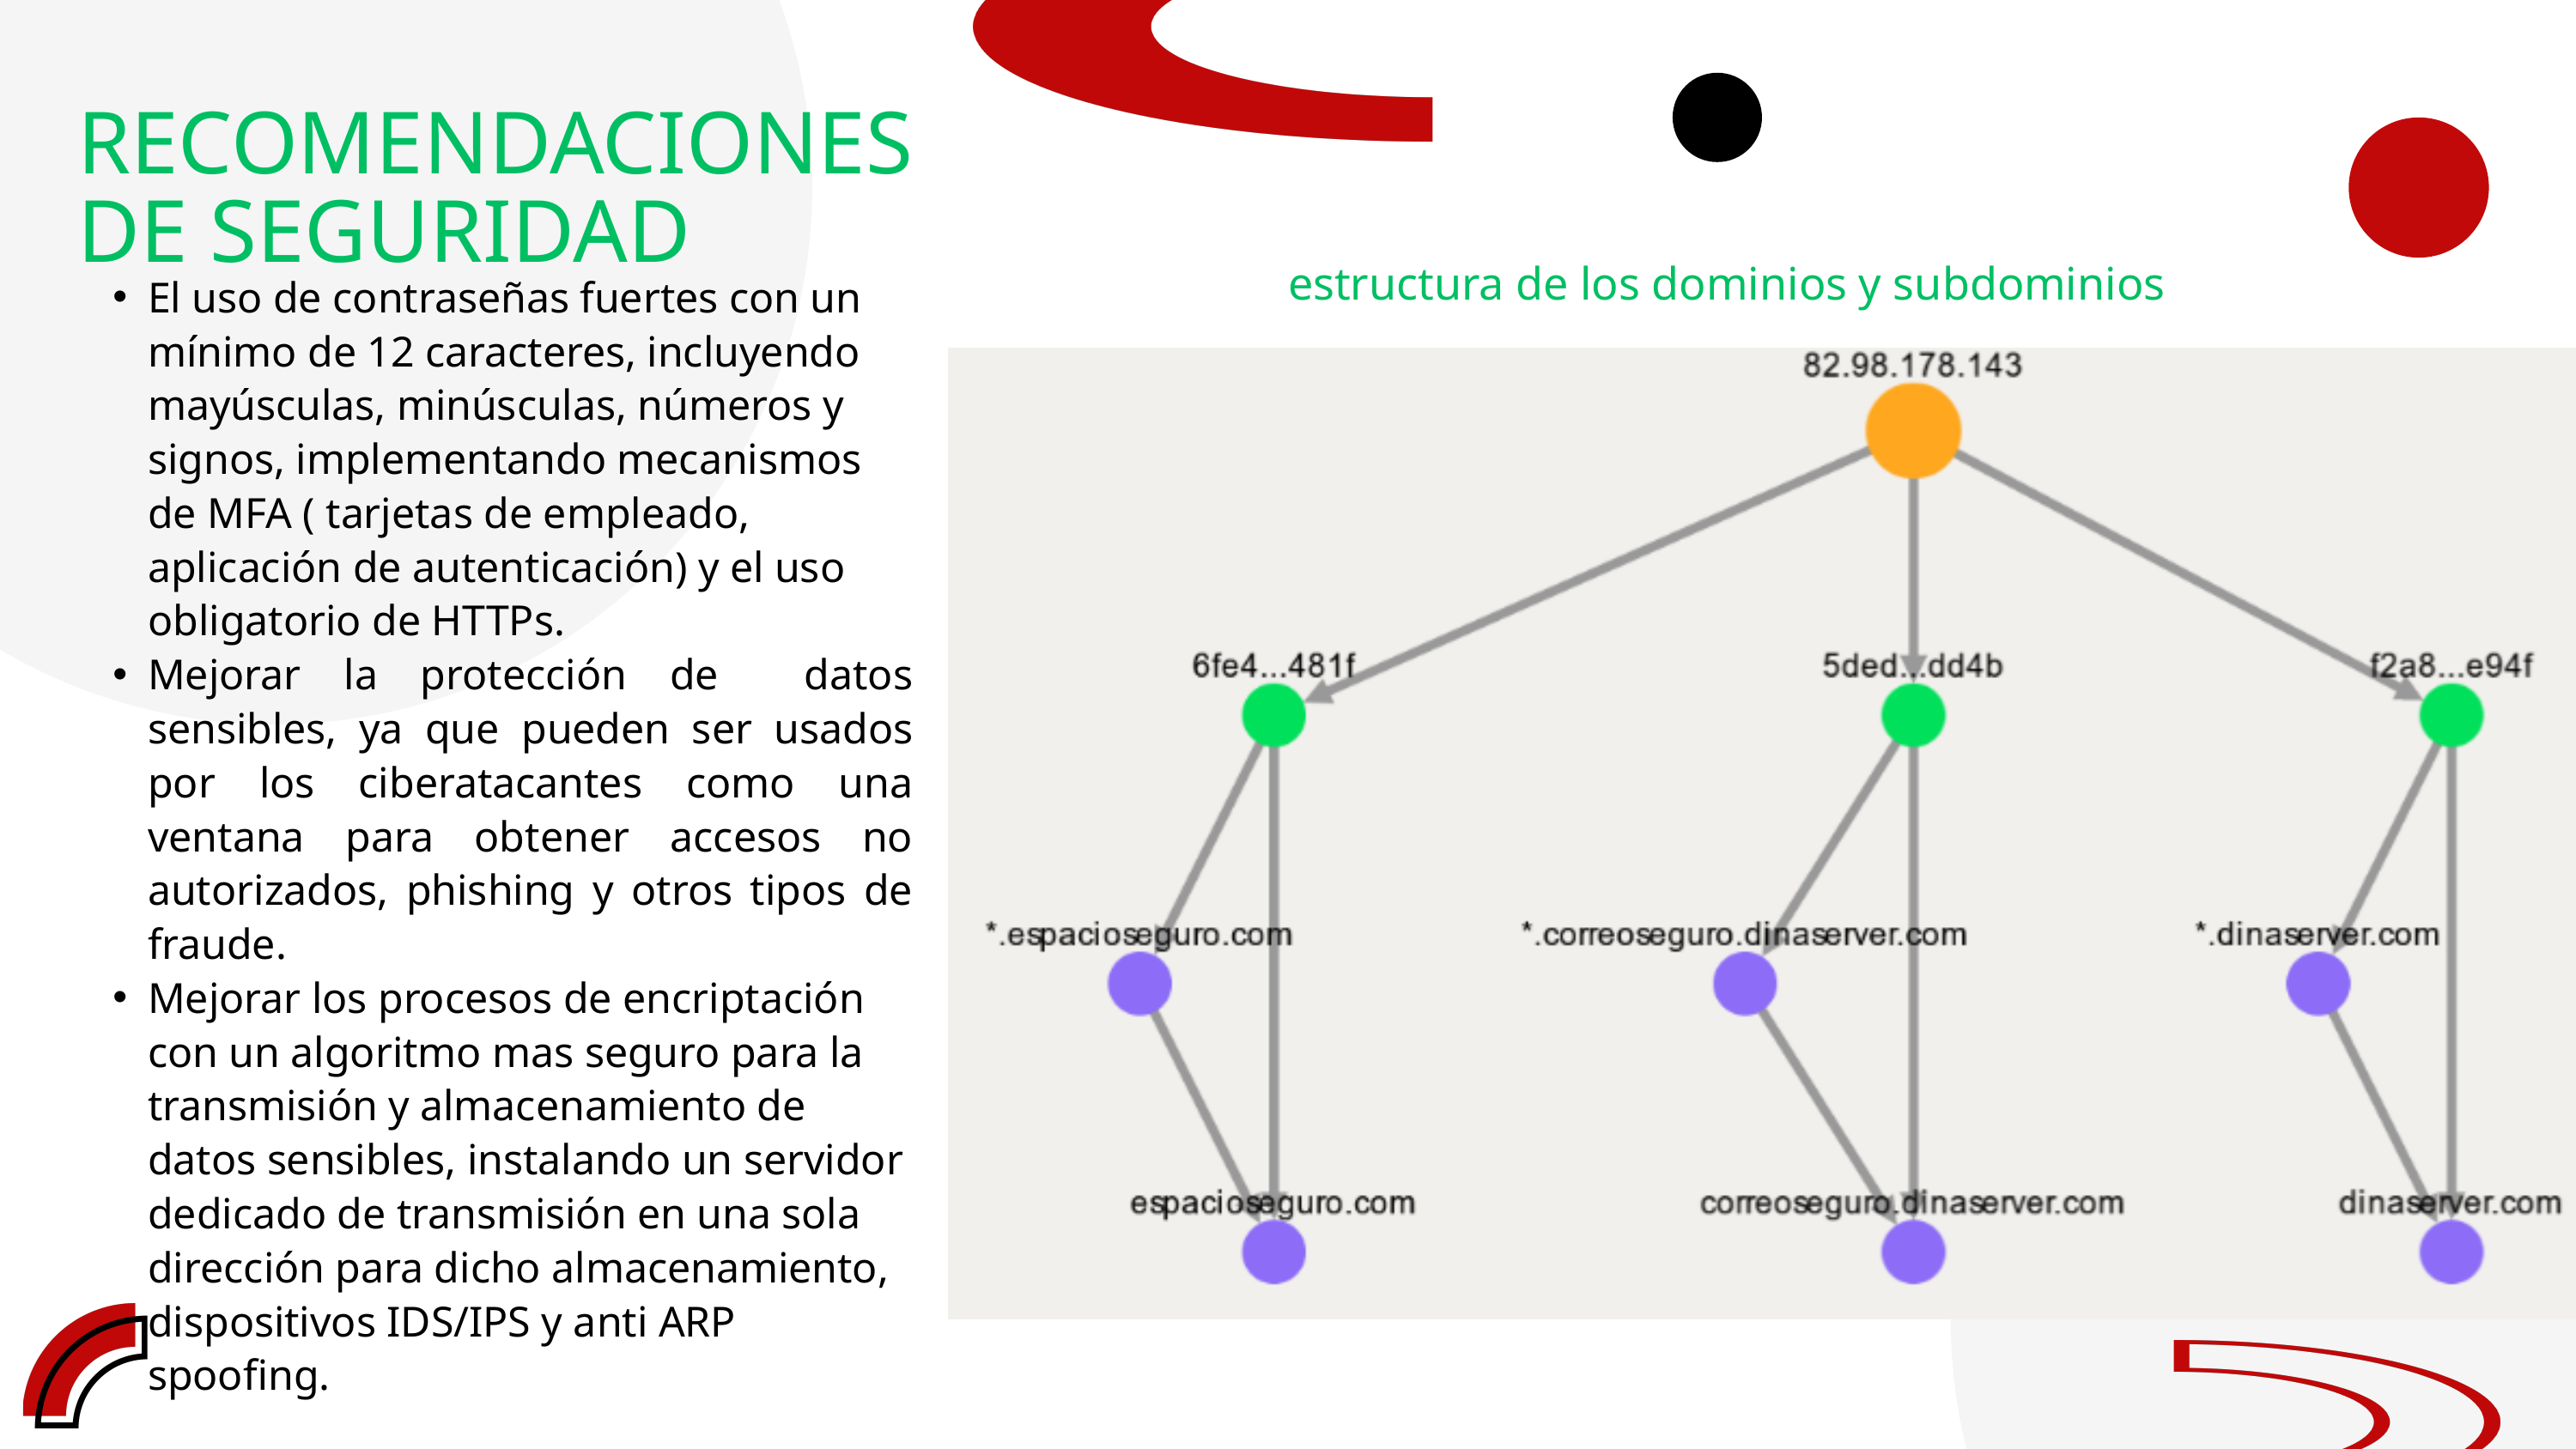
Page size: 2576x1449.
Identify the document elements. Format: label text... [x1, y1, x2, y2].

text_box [2348, 117, 2489, 258]
text_box RECOMENDACIONES DE SEGURIDAD [816, 102, 982, 280]
text_box El uso de contraseñas fuertes con un mínimo de 12 caracteres, incluyendo mayúsculas, minúsculas, números y signos, implementando mecanismos de MFA ( tarjetas de empleado, aplicación de autenticación) y el uso obligatorio de HTTPs. Mejorar la protección de datos sensibles, ya que pueden ser usados por los ciberatacantes como una ventana para obtener accesos no autorizados, phishing y otros tipos de fraude. Mejorar los procesos de encriptación con un algoritmo mas seguro para la transmisión y almacenamiento de datos sensibles, instalando un servidor dedicado de transmisión en una sola dirección para dicho almacenamiento, dispositivos IDS/IPS y anti ARP spoofing. [77, 267, 914, 1449]
text_box [948, 348, 2576, 1319]
text_box [22, 1303, 77, 1428]
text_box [0, 0, 813, 724]
text_box estructura de los dominios y subdominios [1287, 263, 2245, 309]
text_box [1950, 780, 2576, 1449]
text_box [1672, 72, 1763, 163]
text_box [973, 0, 1433, 142]
